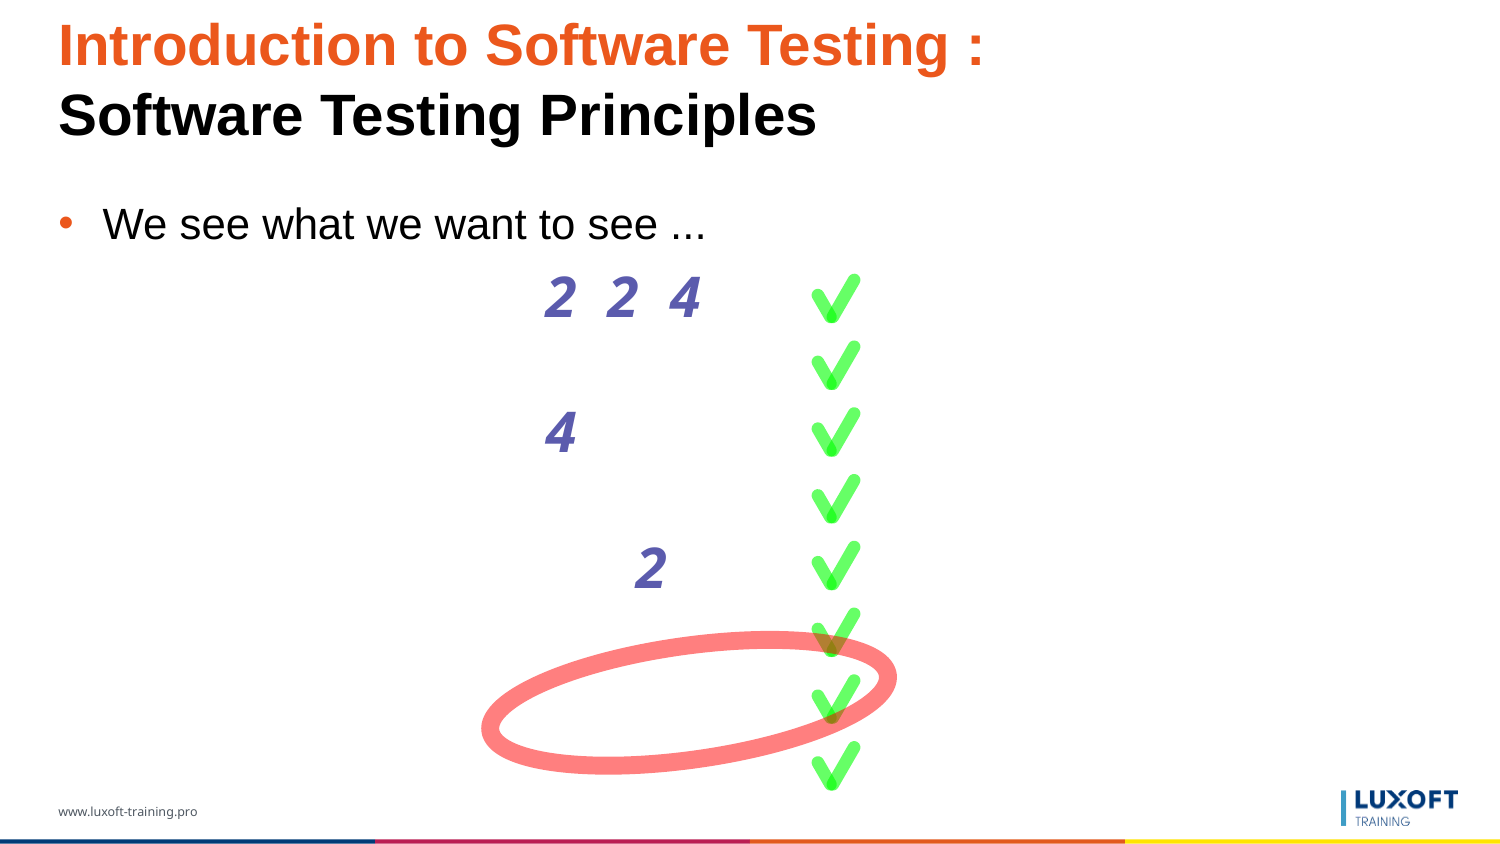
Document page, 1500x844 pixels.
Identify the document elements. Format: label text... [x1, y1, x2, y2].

title Introduction to Software Testing : Software Testing Principles [47, 46, 1457, 109]
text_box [475, 252, 903, 814]
picture [1341, 790, 1458, 826]
list We see what we want to see ... [47, 174, 1457, 791]
